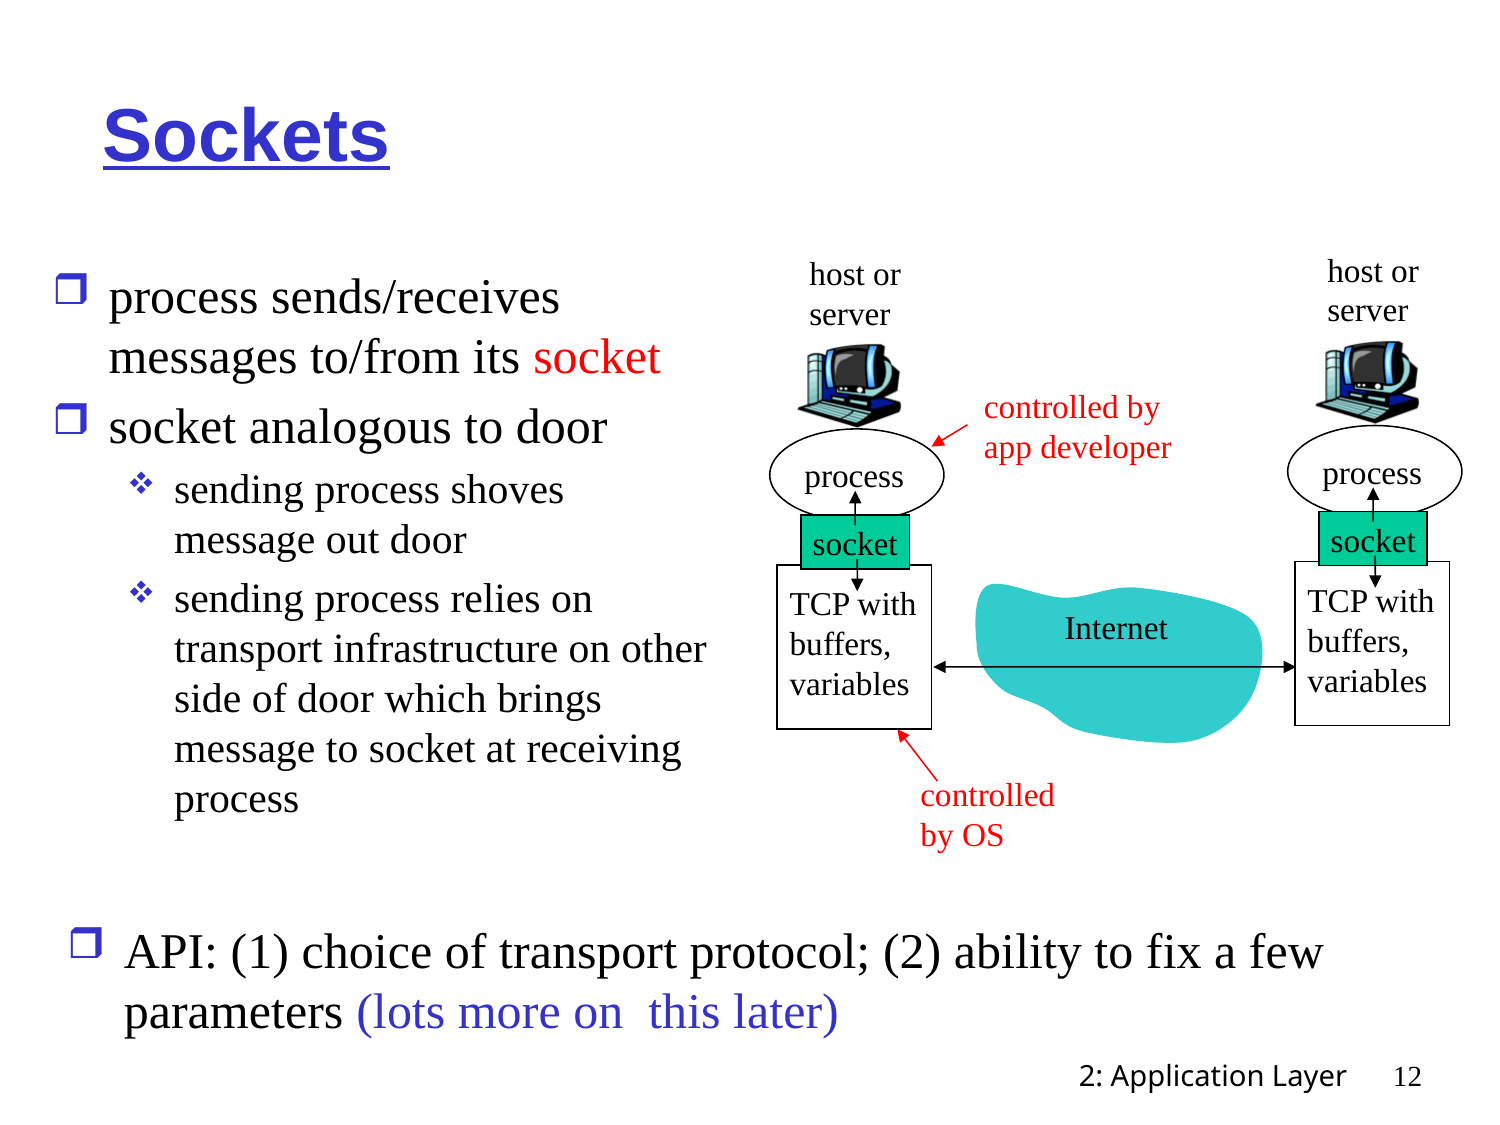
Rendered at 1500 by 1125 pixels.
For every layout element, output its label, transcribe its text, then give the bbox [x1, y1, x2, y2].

text_box [975, 583, 1263, 666]
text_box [769, 244, 945, 837]
text_box Internet [1049, 599, 1183, 655]
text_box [1287, 241, 1463, 834]
title Sockets [87, 37, 1413, 225]
list process sends/receives messages to/from its socket socket analogous to door sending process shoves message out door sending process relies on transport infrastructure on other side of door which brings message to socket at receiving process [37, 256, 727, 902]
text_box controlled by app developer [969, 378, 1187, 473]
footer 2: Application Layer [887, 1049, 1362, 1125]
text_box controlled by OS [905, 765, 1071, 901]
text_box [983, 668, 1261, 743]
text_box API: (1) choice of transport protocol; (2) ability to fix a few parameters (lots more on this later) [52, 911, 1415, 1043]
slide_number 12 [1362, 1049, 1438, 1125]
